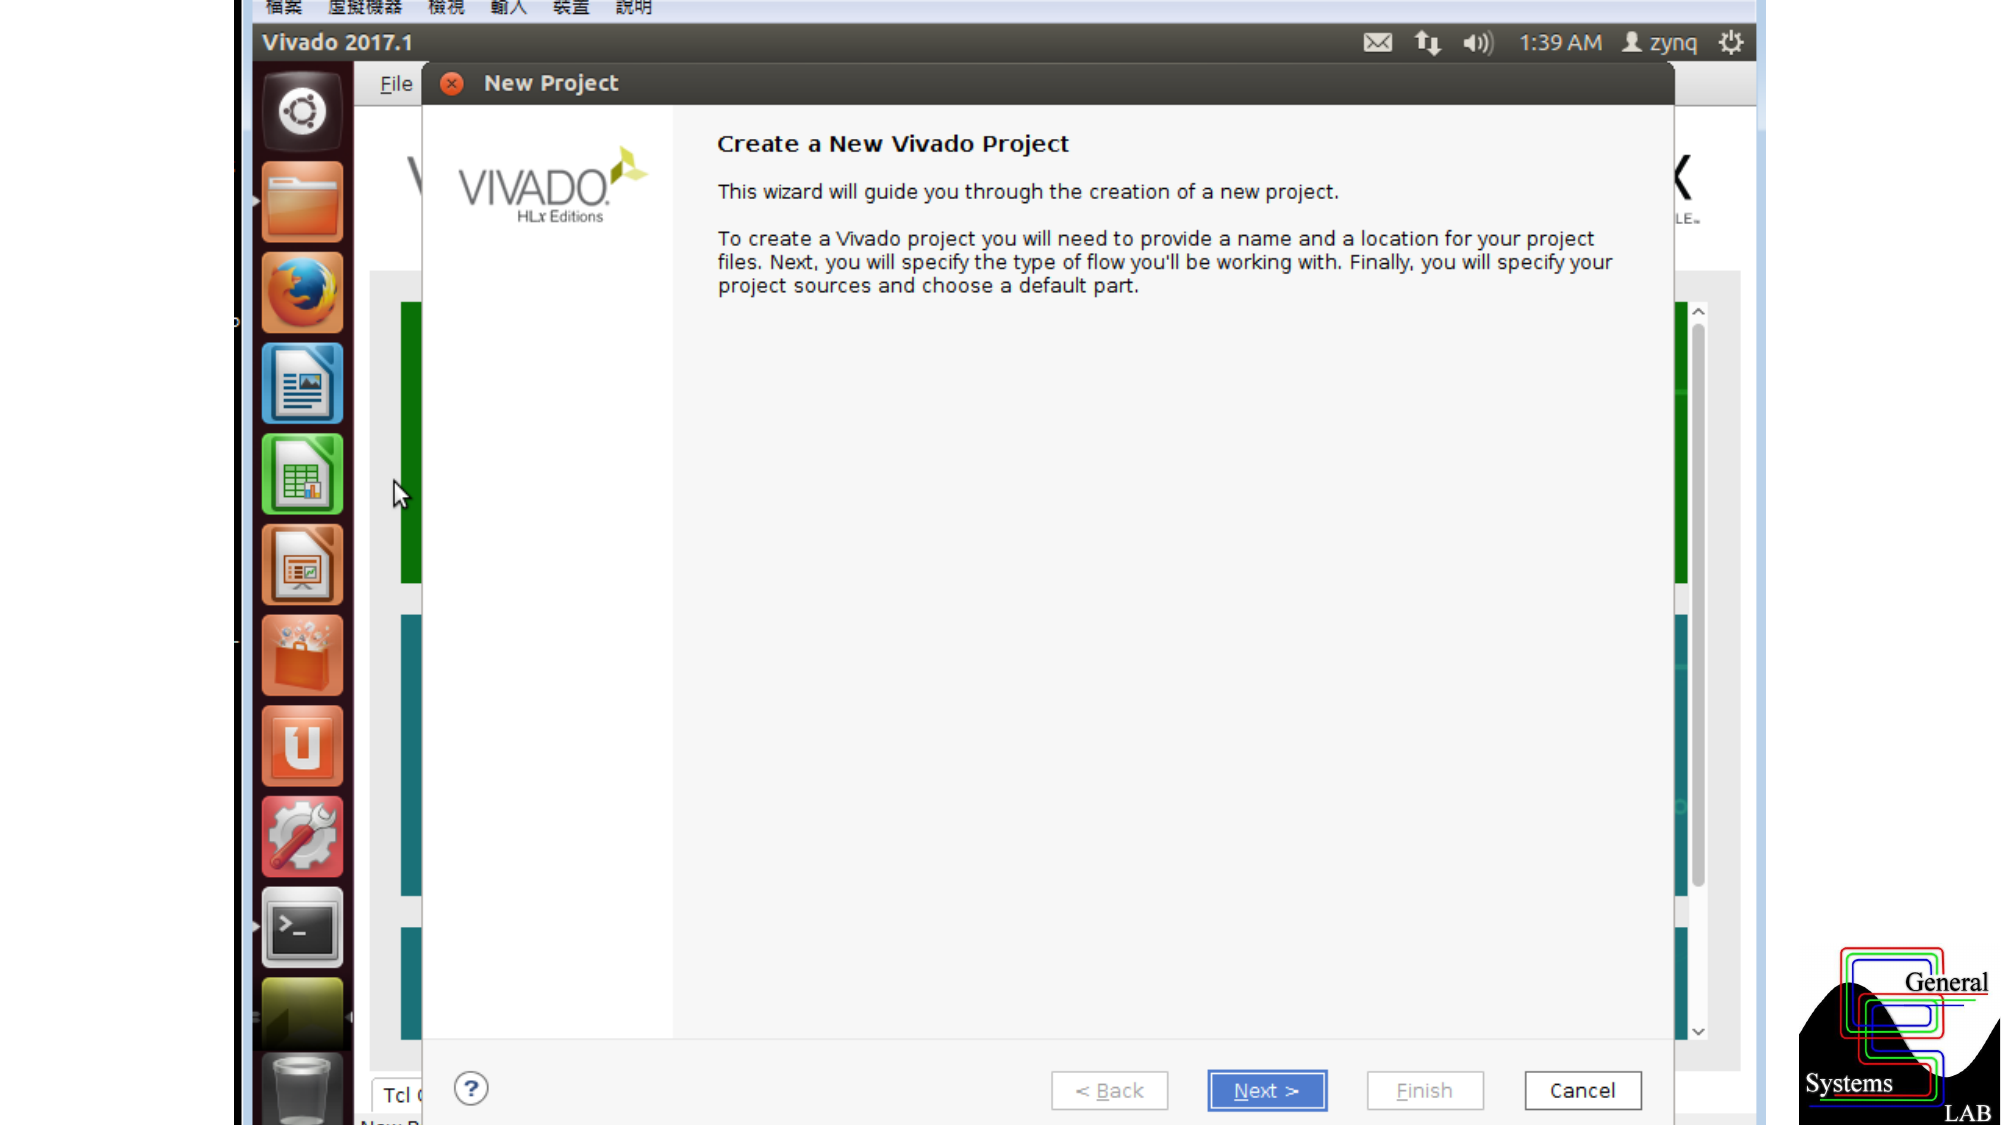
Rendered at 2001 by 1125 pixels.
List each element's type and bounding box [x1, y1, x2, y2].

picture [234, 0, 1766, 1125]
picture [1799, 943, 2001, 1125]
